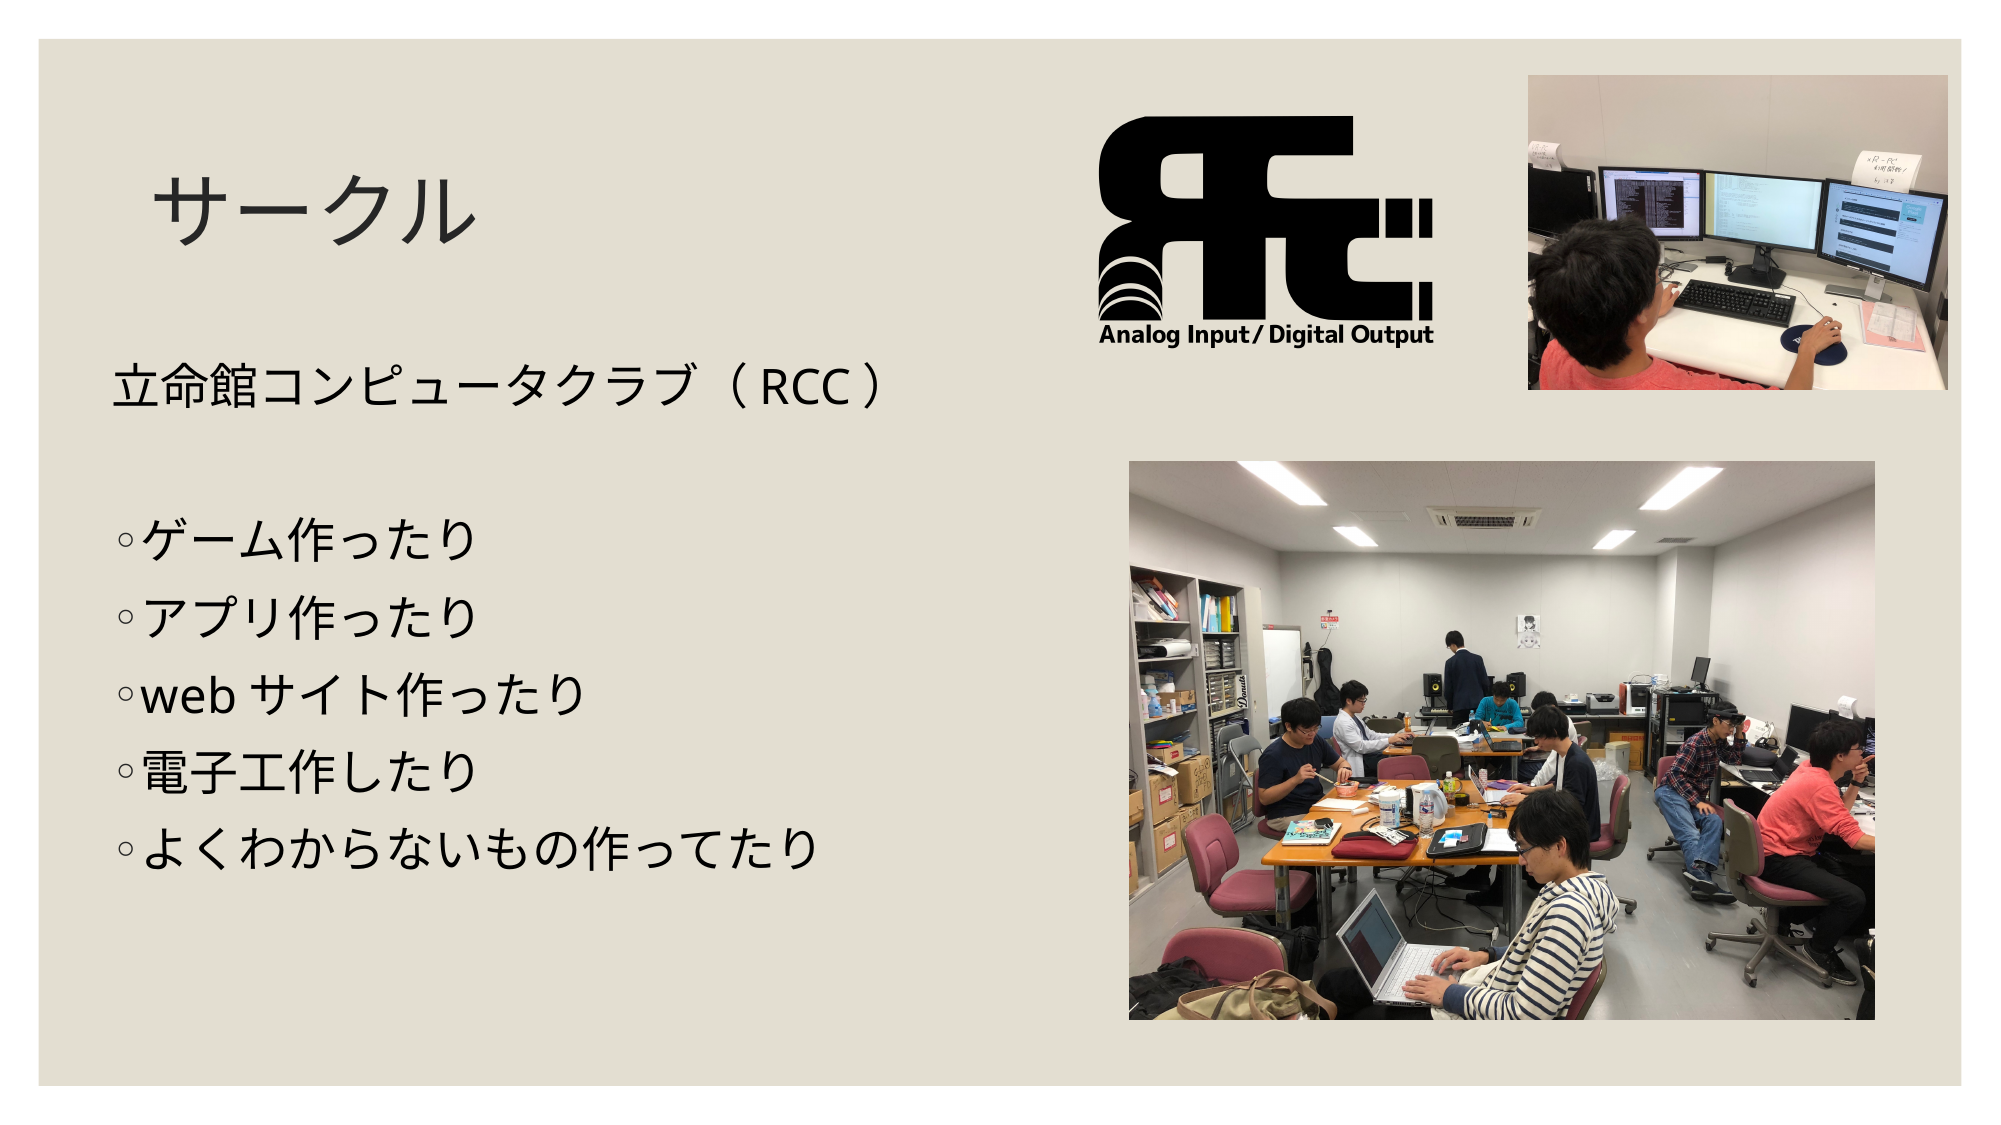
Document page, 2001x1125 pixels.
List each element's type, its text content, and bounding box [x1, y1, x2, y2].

picture [1129, 461, 1875, 1020]
title サークル [134, 105, 941, 326]
picture [1086, 52, 1446, 412]
list 立命館コンピュータクラブ（RCC） ゲーム作ったり アプリ作ったり webサイト作ったり 電子工作したり よくわからないもの作ってたり [96, 348, 941, 943]
picture [1528, 75, 1948, 390]
